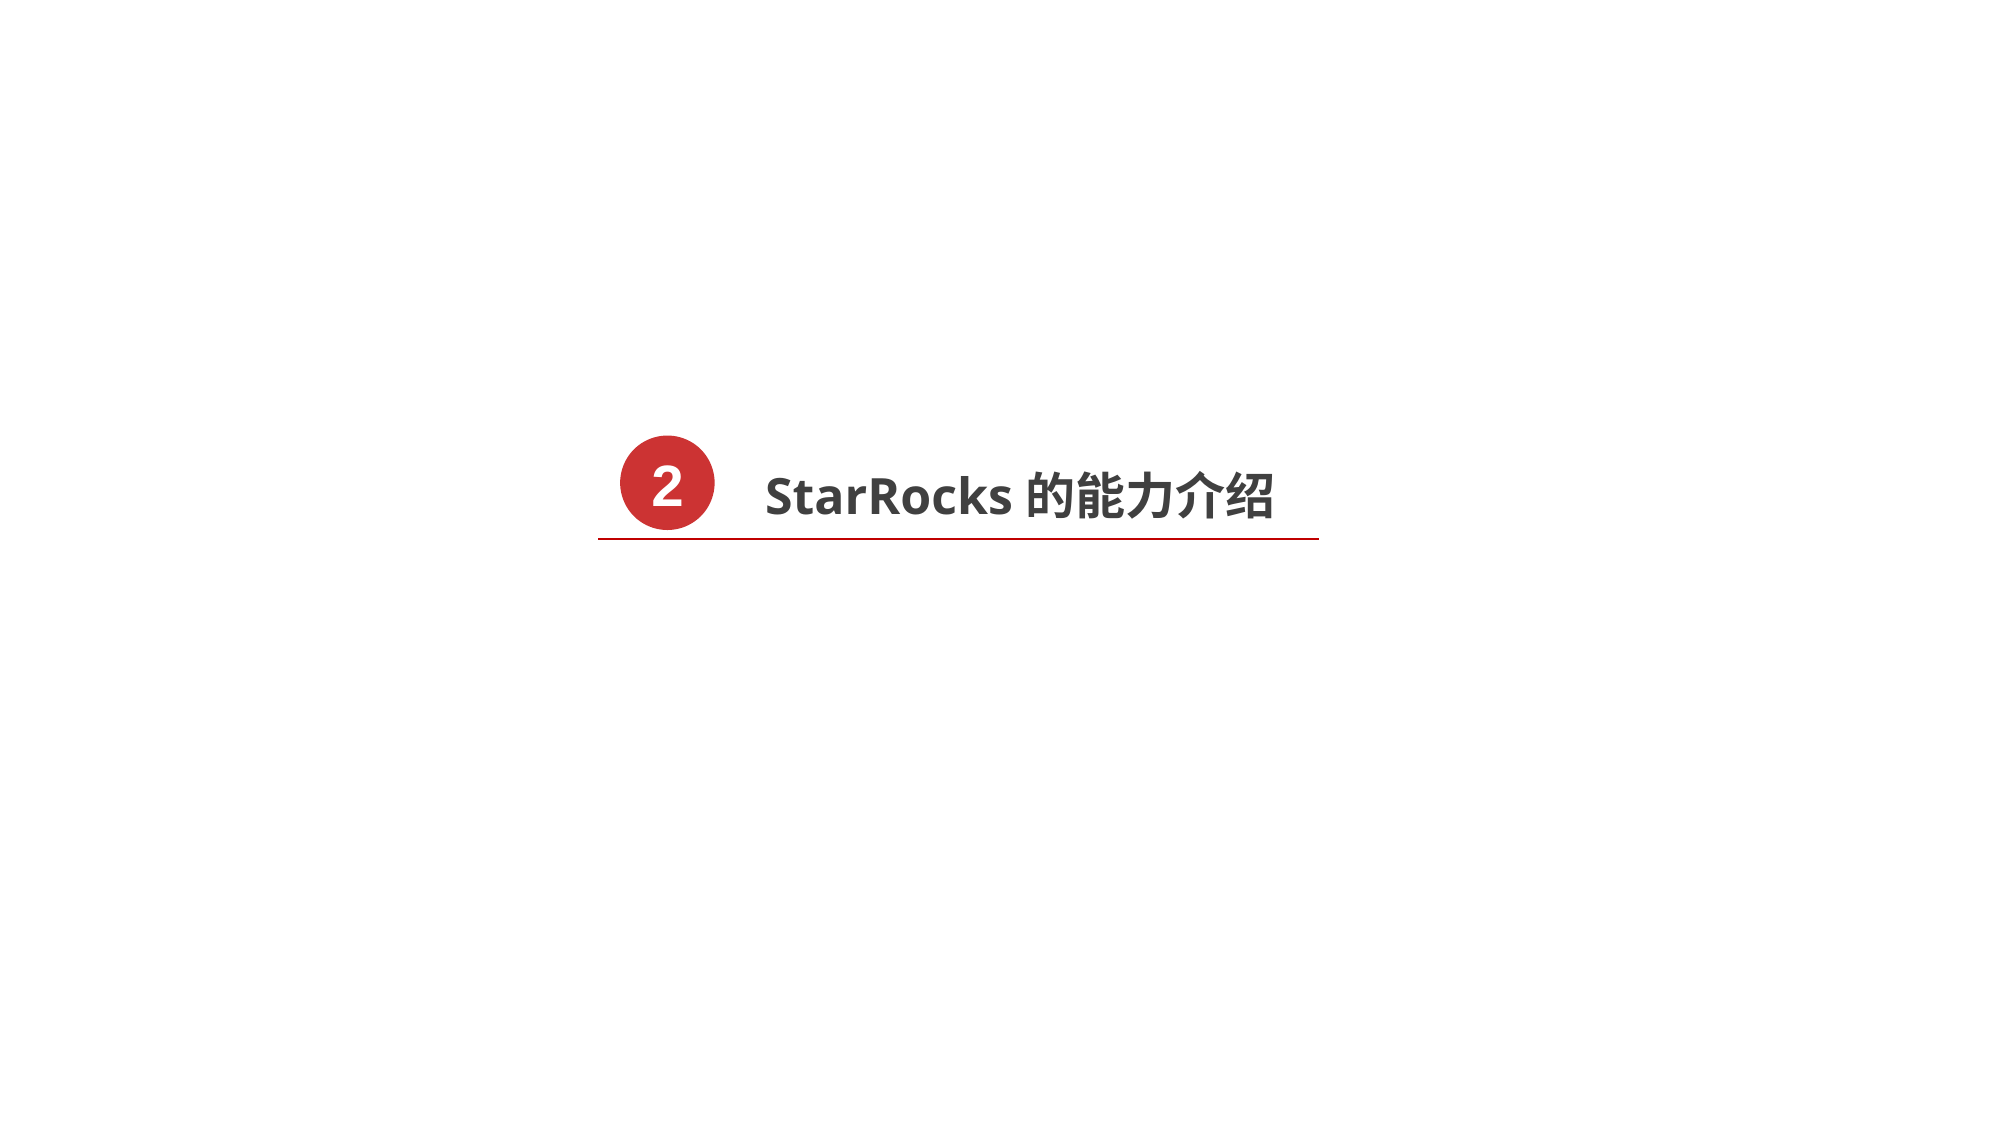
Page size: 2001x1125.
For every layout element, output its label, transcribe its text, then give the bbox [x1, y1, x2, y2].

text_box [620, 435, 715, 530]
text_box StarRocks的能力介绍 [528, 426, 1513, 532]
